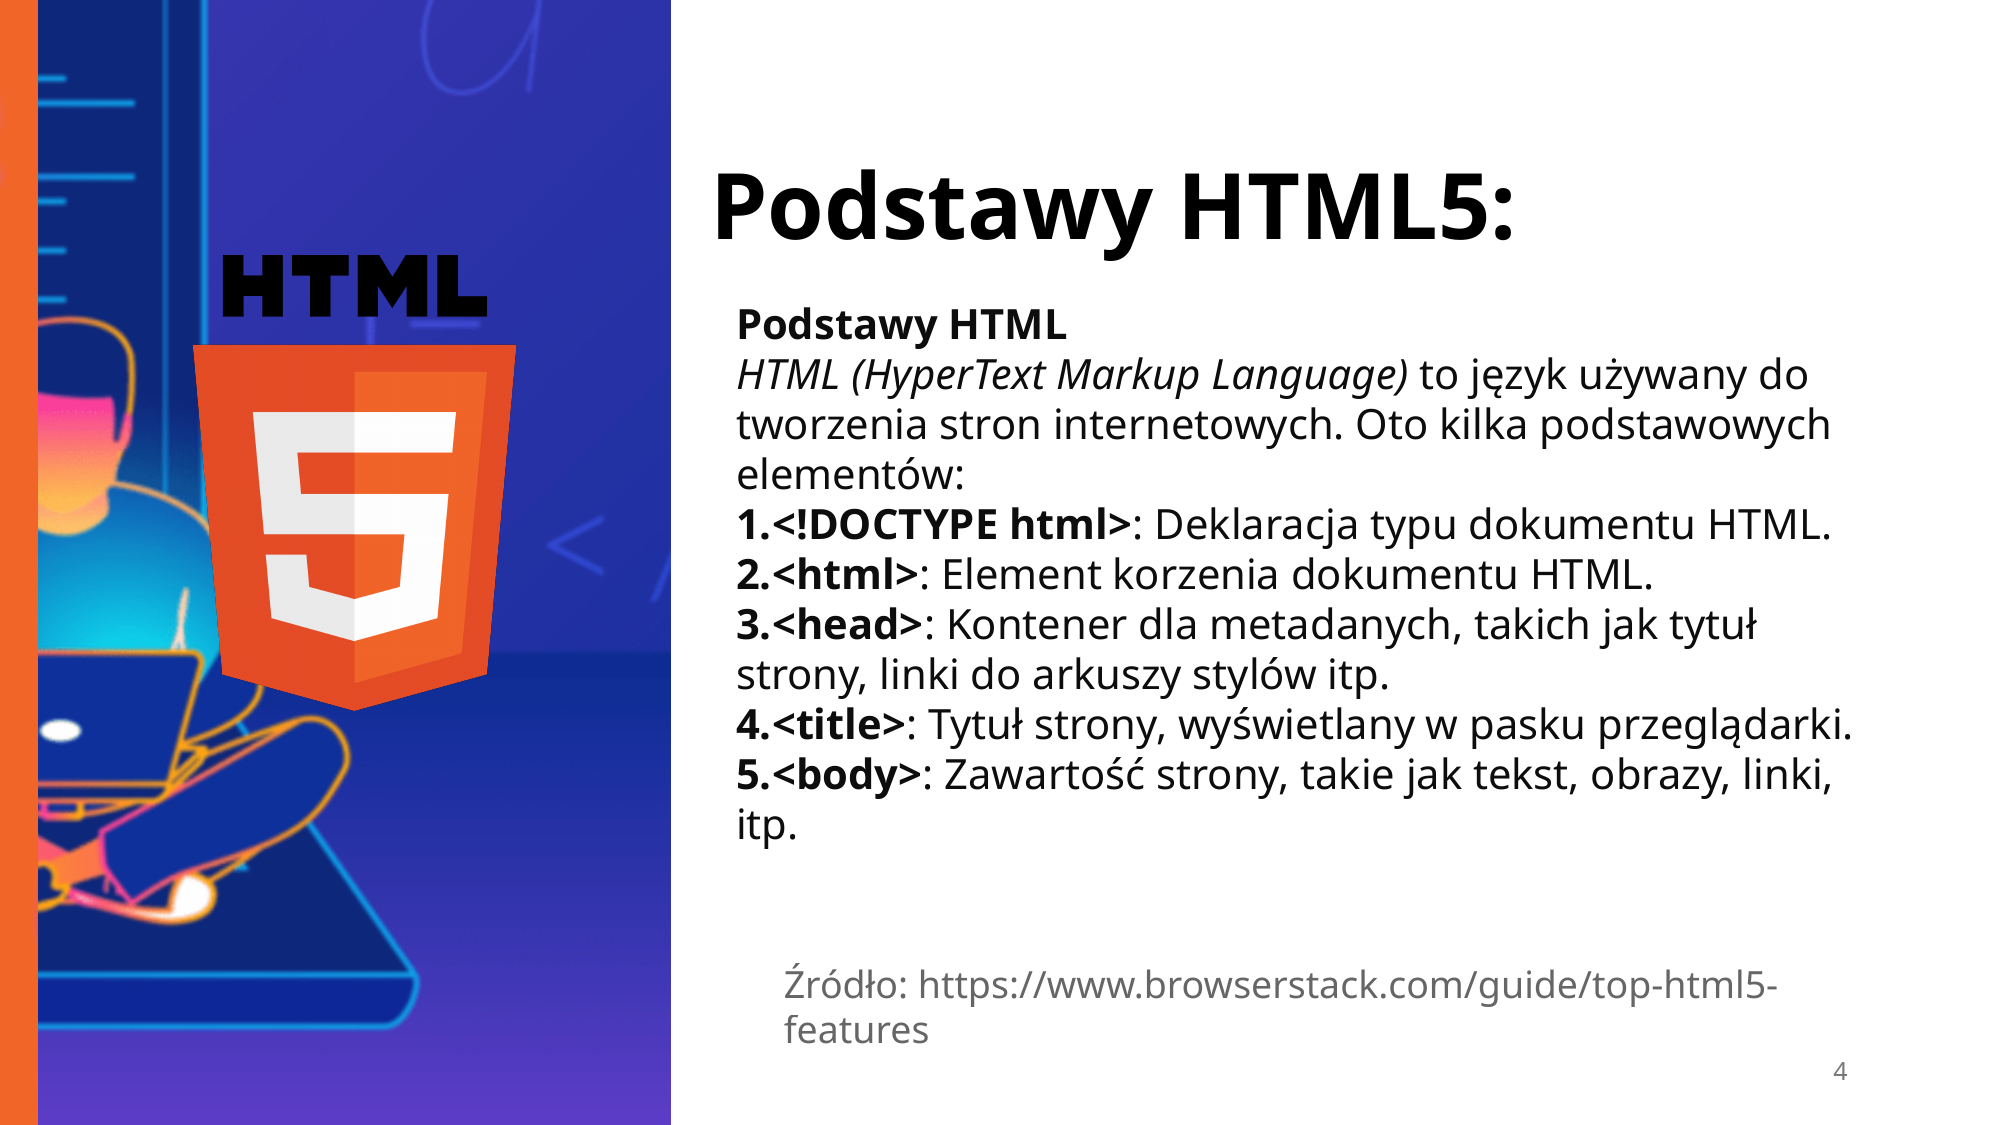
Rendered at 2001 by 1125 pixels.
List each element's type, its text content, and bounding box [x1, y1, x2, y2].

slide_number 4 [1412, 1059, 1863, 1103]
text_box Źródło: https://www.browserstack.com/guide/top-html5-features [769, 954, 1914, 1059]
text_box Podstawy HTML5: [695, 140, 2000, 266]
picture [0, 0, 671, 1125]
text_box Podstawy HTML HTML (HyperText Markup Language) to język używany do tworzenia stron internetowych. Oto kilka podstawowych elementów: <!DOCTYPE html>: Deklaracja typu dokumentu HTML. <html>: Element korzenia dokumentu HTML. <head>: Kontener dla metadanych, takich jak tytuł strony, linki do arkuszy stylów itp. <title>: Tytuł strony, wyświetlany w pasku przeglądarki. <body>: Zawartość strony, takie jak tekst, obrazy, linki, itp. [721, 290, 1893, 906]
